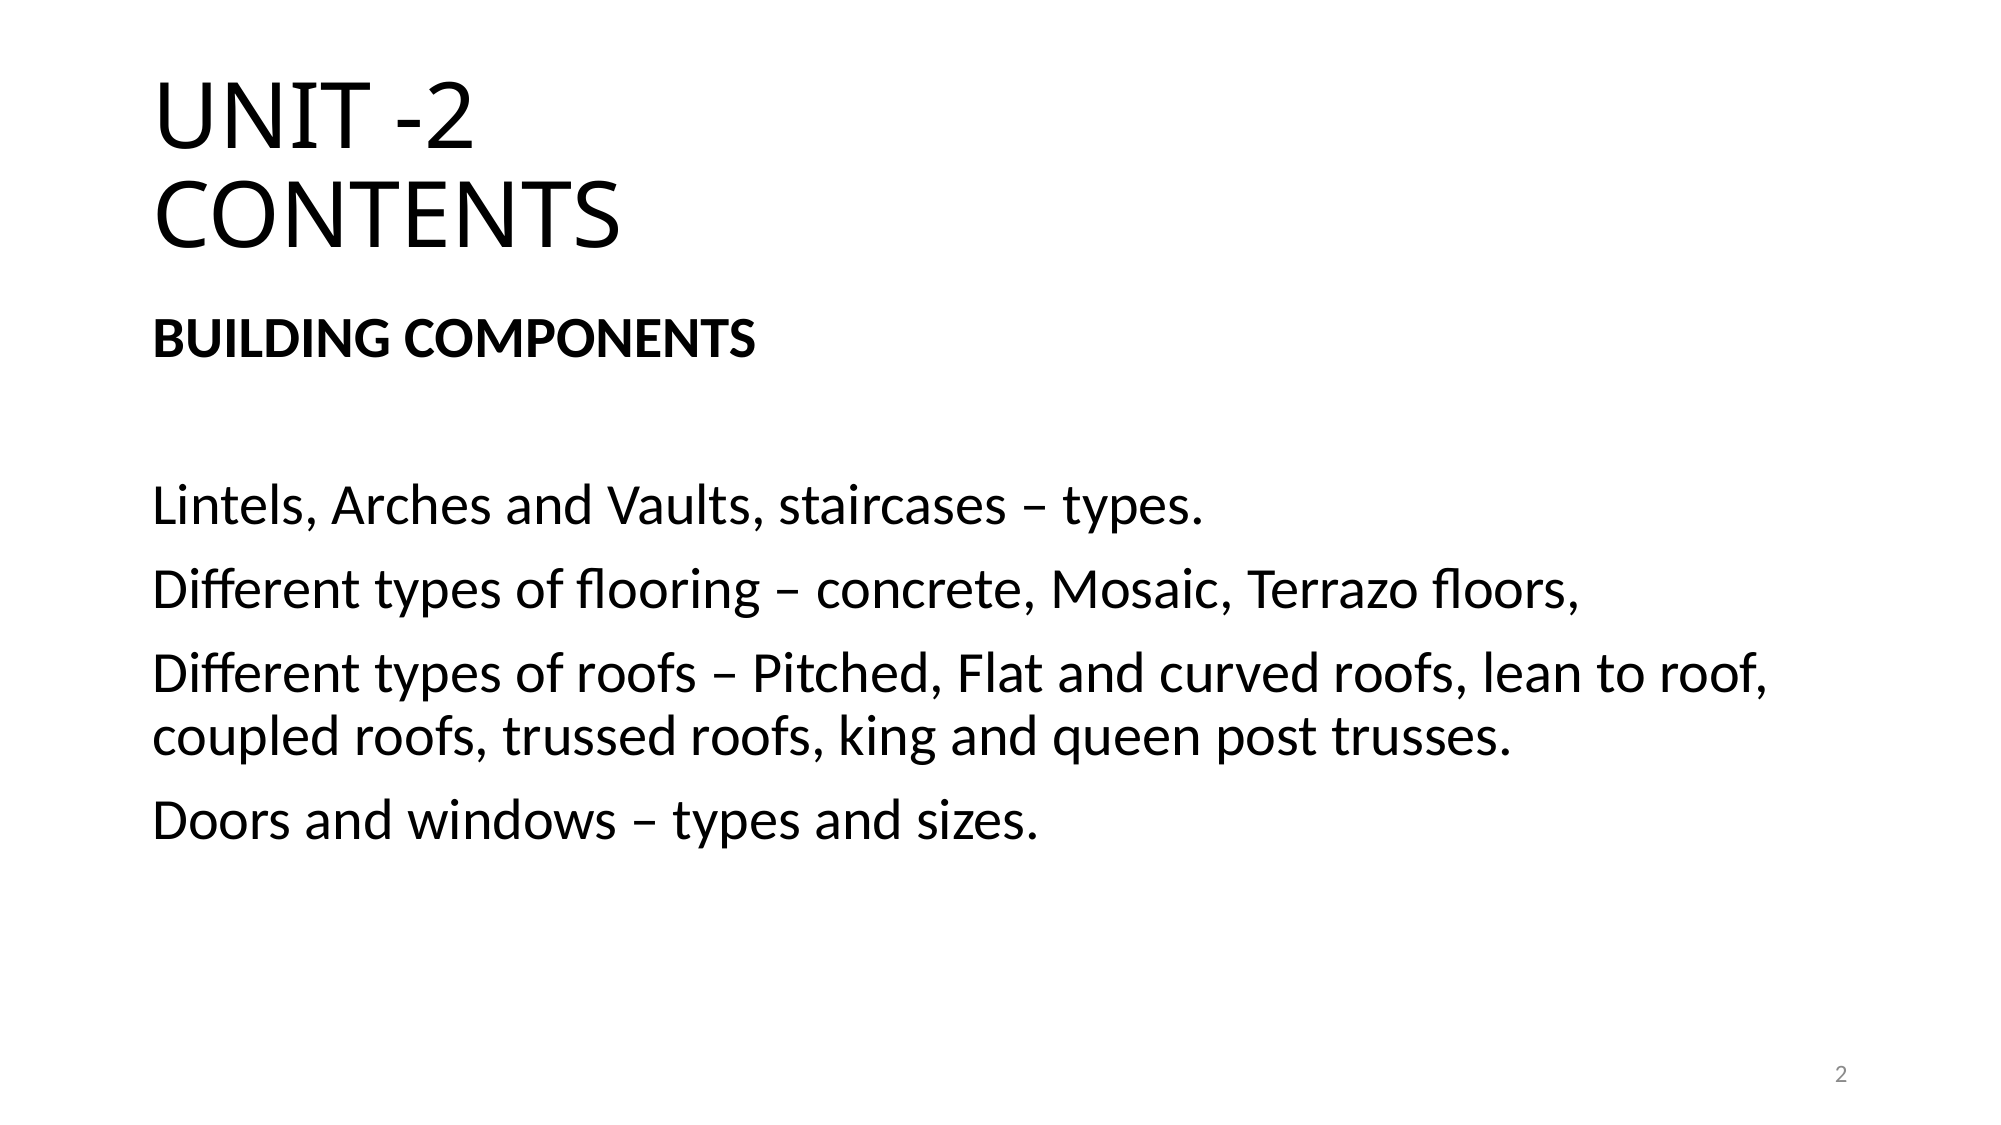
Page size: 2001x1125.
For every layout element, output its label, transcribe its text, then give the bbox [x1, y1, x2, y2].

title UNIT -2 CONTENTS [137, 59, 1863, 278]
list BUILDING COMPONENTS Lintels, Arches and Vaults, staircases – types. Different types of flooring – concrete, Mosaic, Terrazo floors, Different types of roofs – Pitched, Flat and curved roofs, lean to roof, coupled roofs, trussed roofs, king and queen post trusses. Doors and windows – types and sizes. [137, 299, 1863, 1014]
slide_number 2 [1412, 1042, 1863, 1103]
